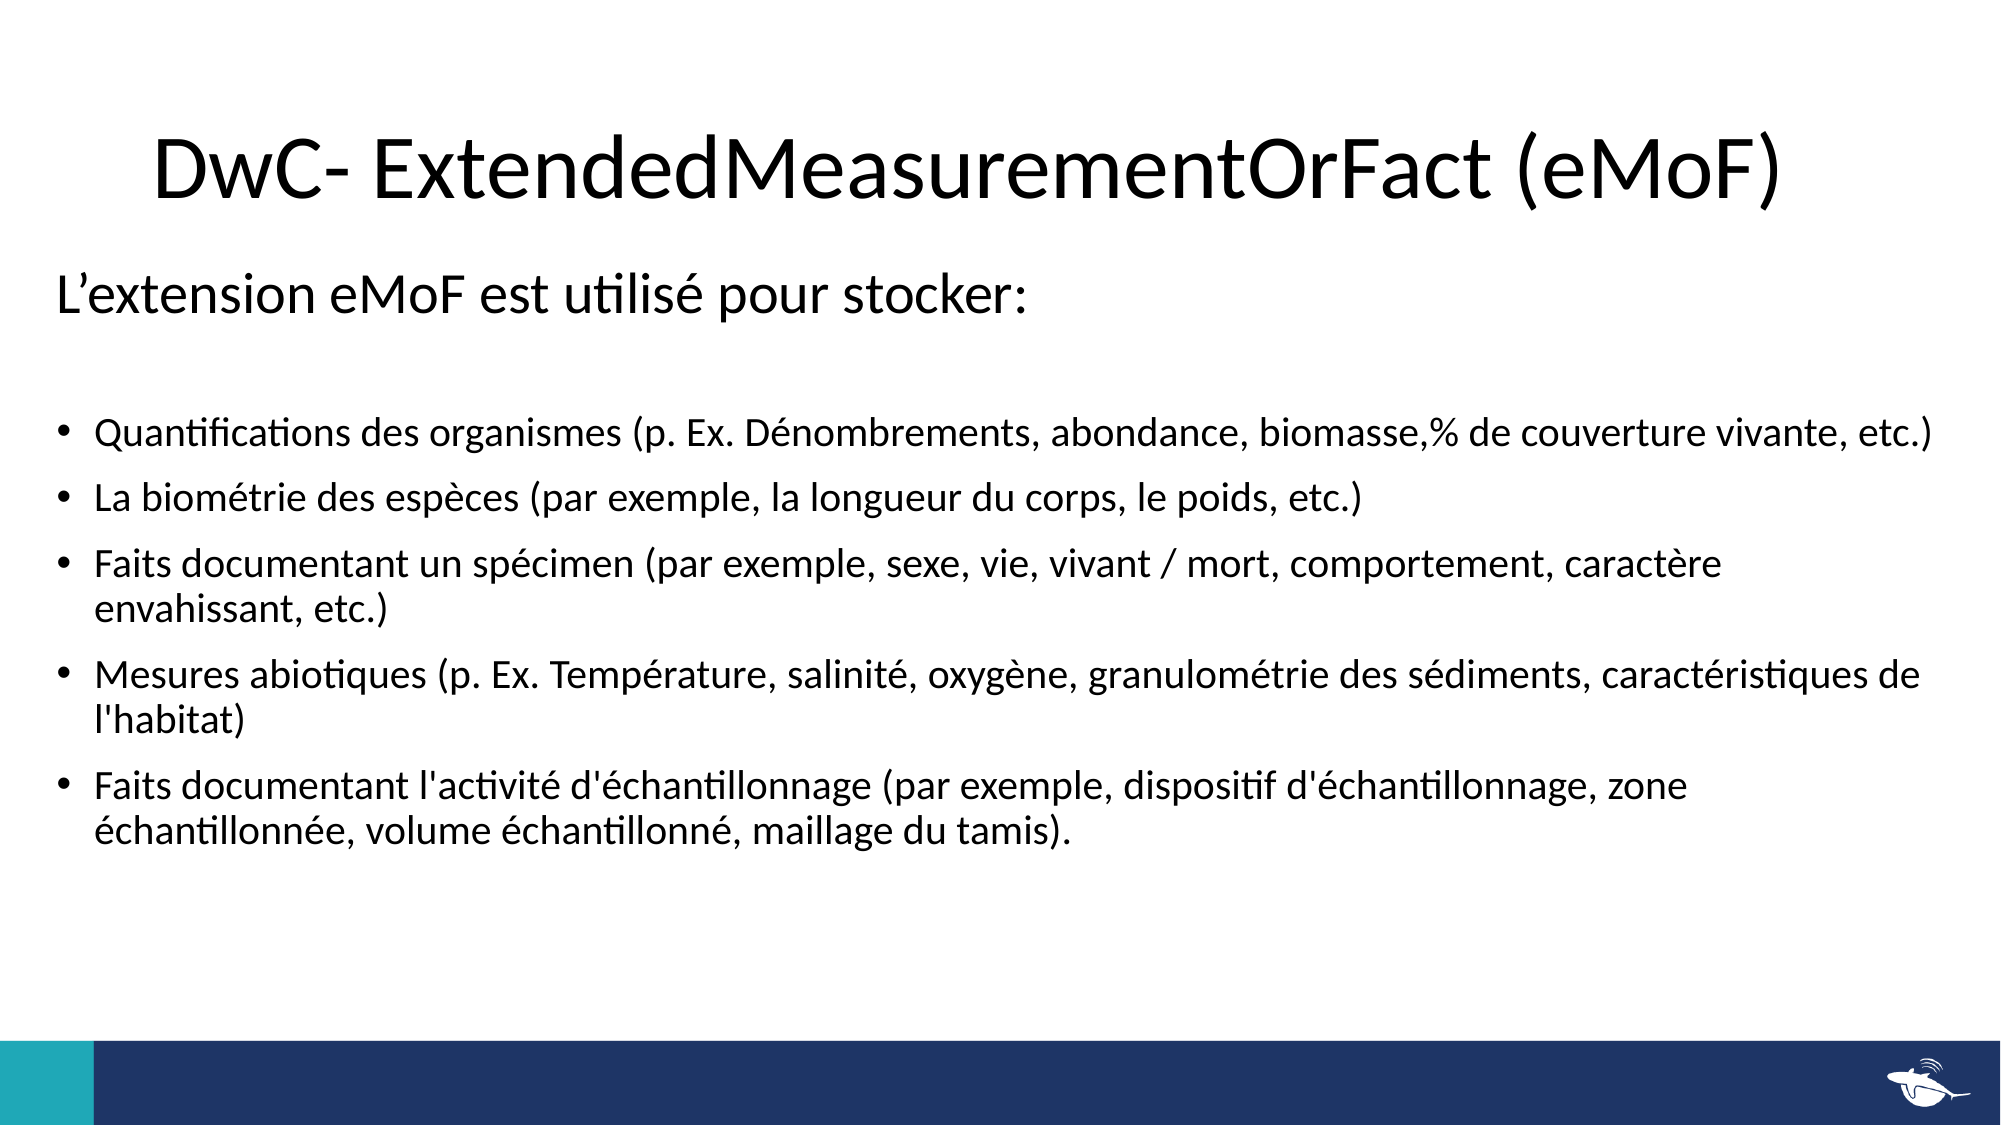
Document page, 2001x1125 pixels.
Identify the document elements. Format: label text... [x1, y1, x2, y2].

list L’extension eMoF est utilisé pour stocker: Quantifications des organismes (p. Ex. Dénombrements, abondance, biomasse,% de couverture vivante, etc.) La biométrie des espèces (par exemple, la longueur du corps, le poids, etc.) Faits documentant un spécimen (par exemple, sexe, vie, vivant / mort, comportement, caractère envahissant, etc.) Mesures abiotiques (p. Ex. Température, salinité, oxygène, granulométrie des sédiments, caractéristiques de l'habitat) Faits documentant l'activité d'échantillonnage (par exemple, dispositif d'échantillonnage, zone échantillonnée, volume échantillonné, maillage du tamis). [41, 255, 1956, 1125]
title DwC- ExtendedMeasurementOrFact (eMoF) [137, 59, 1956, 255]
picture [0, 0, 2001, 1125]
